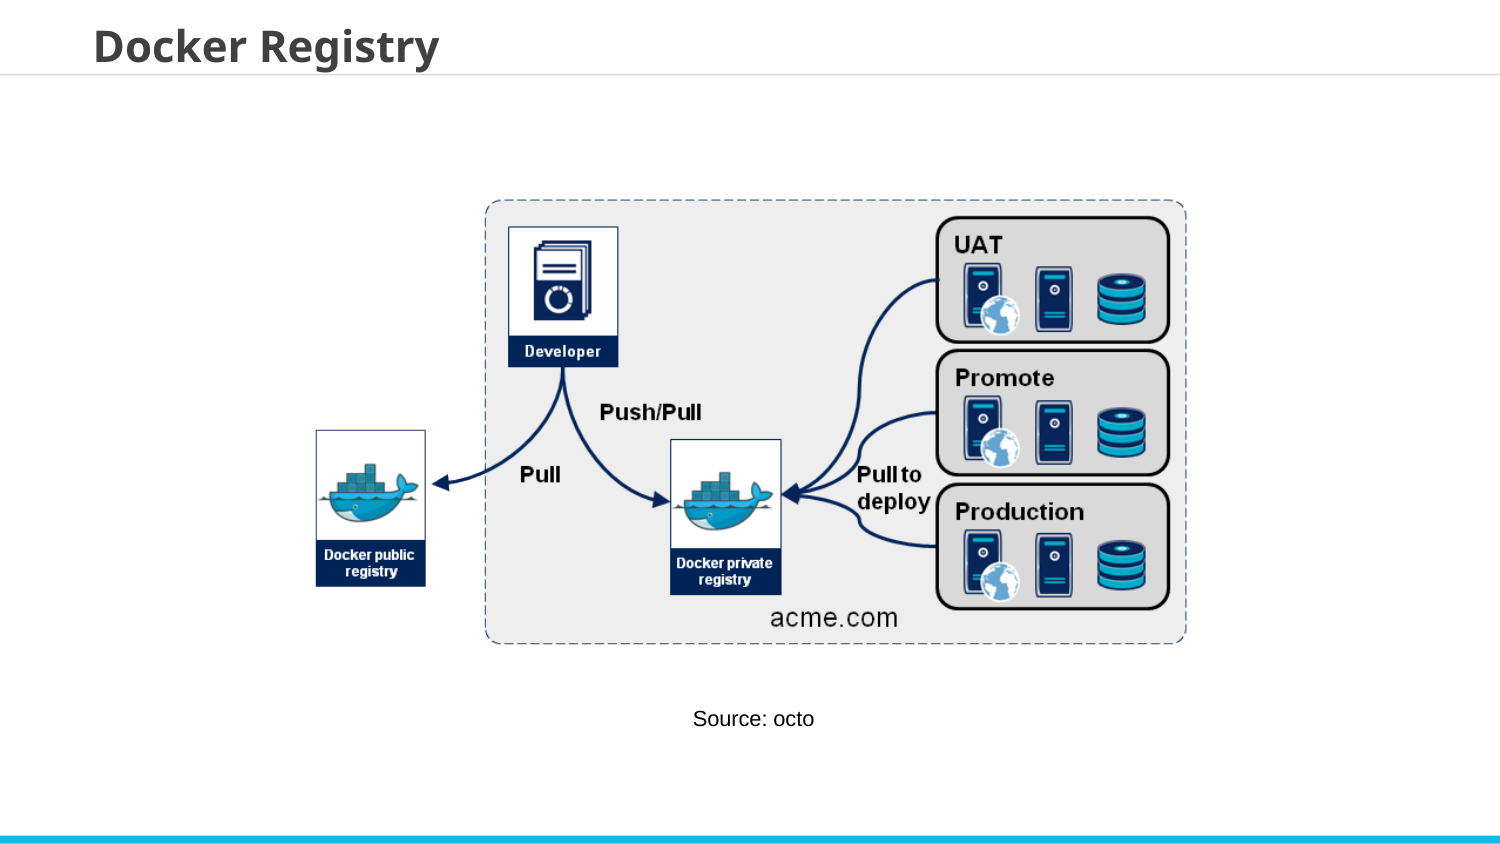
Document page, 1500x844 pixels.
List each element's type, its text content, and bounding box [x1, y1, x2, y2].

text_box [0, 833, 1500, 844]
text_box Docker Registry [78, 11, 455, 73]
picture [298, 183, 1202, 661]
text_box Source: octo [573, 697, 934, 739]
